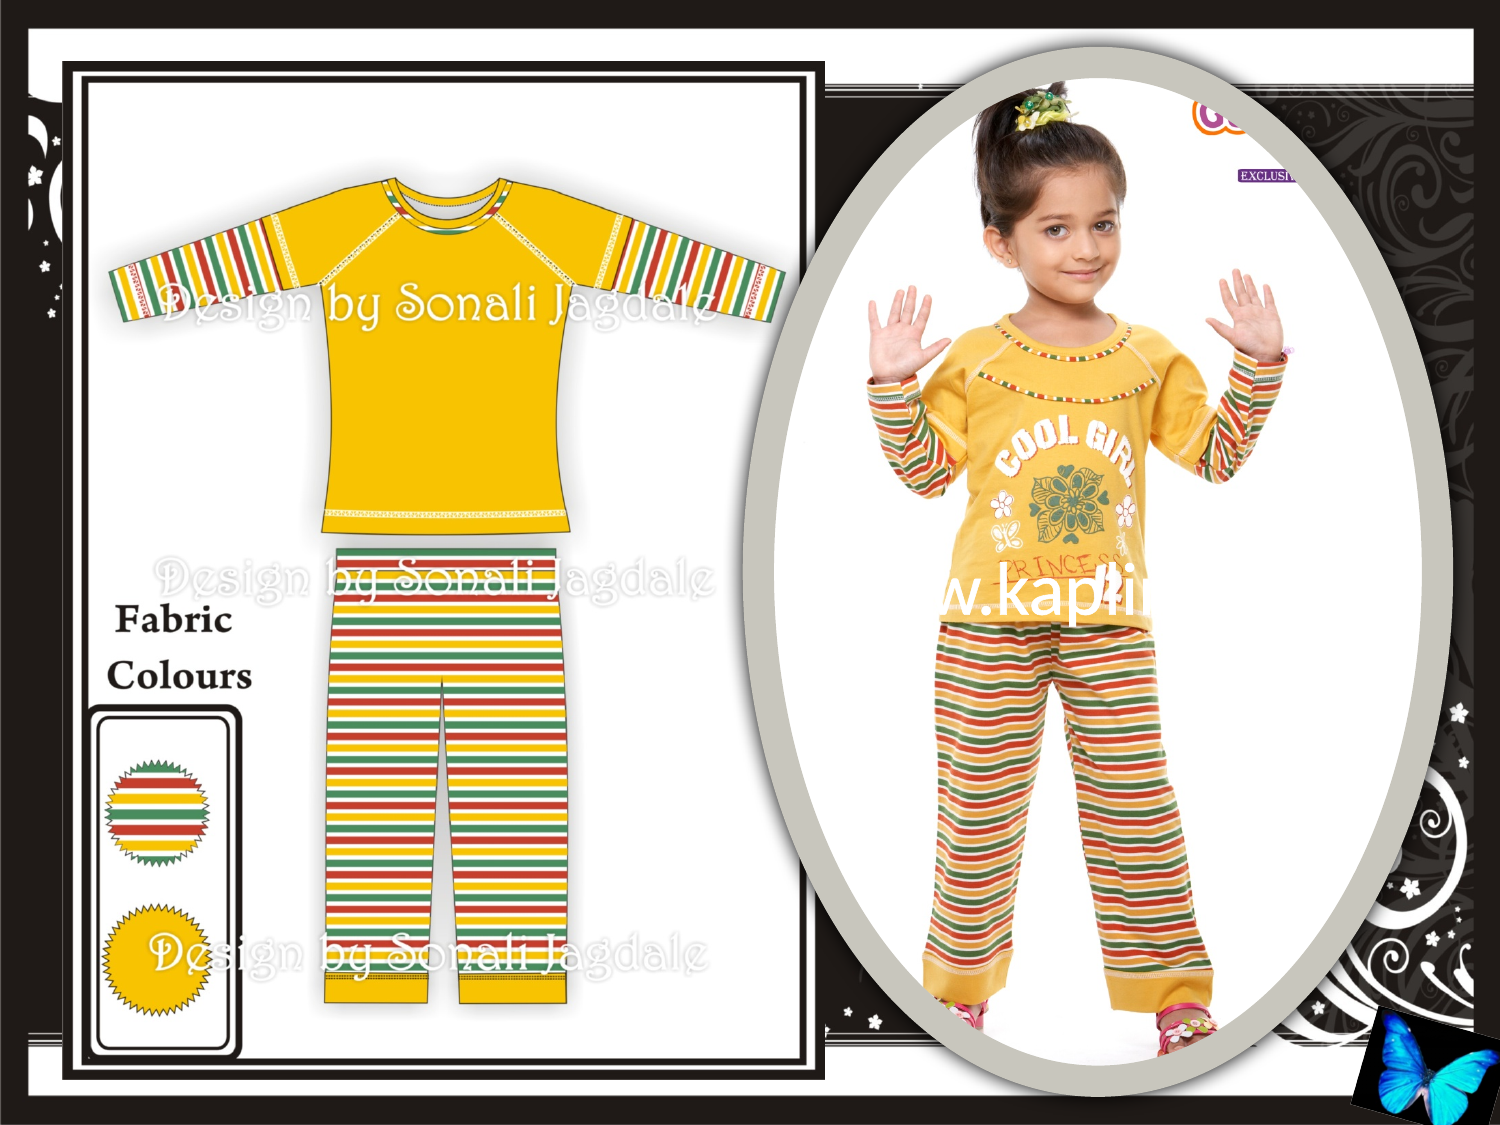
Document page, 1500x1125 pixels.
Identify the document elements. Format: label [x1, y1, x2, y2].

list [758, 62, 1438, 1082]
list [62, 61, 757, 1081]
picture [0, 0, 1500, 1125]
